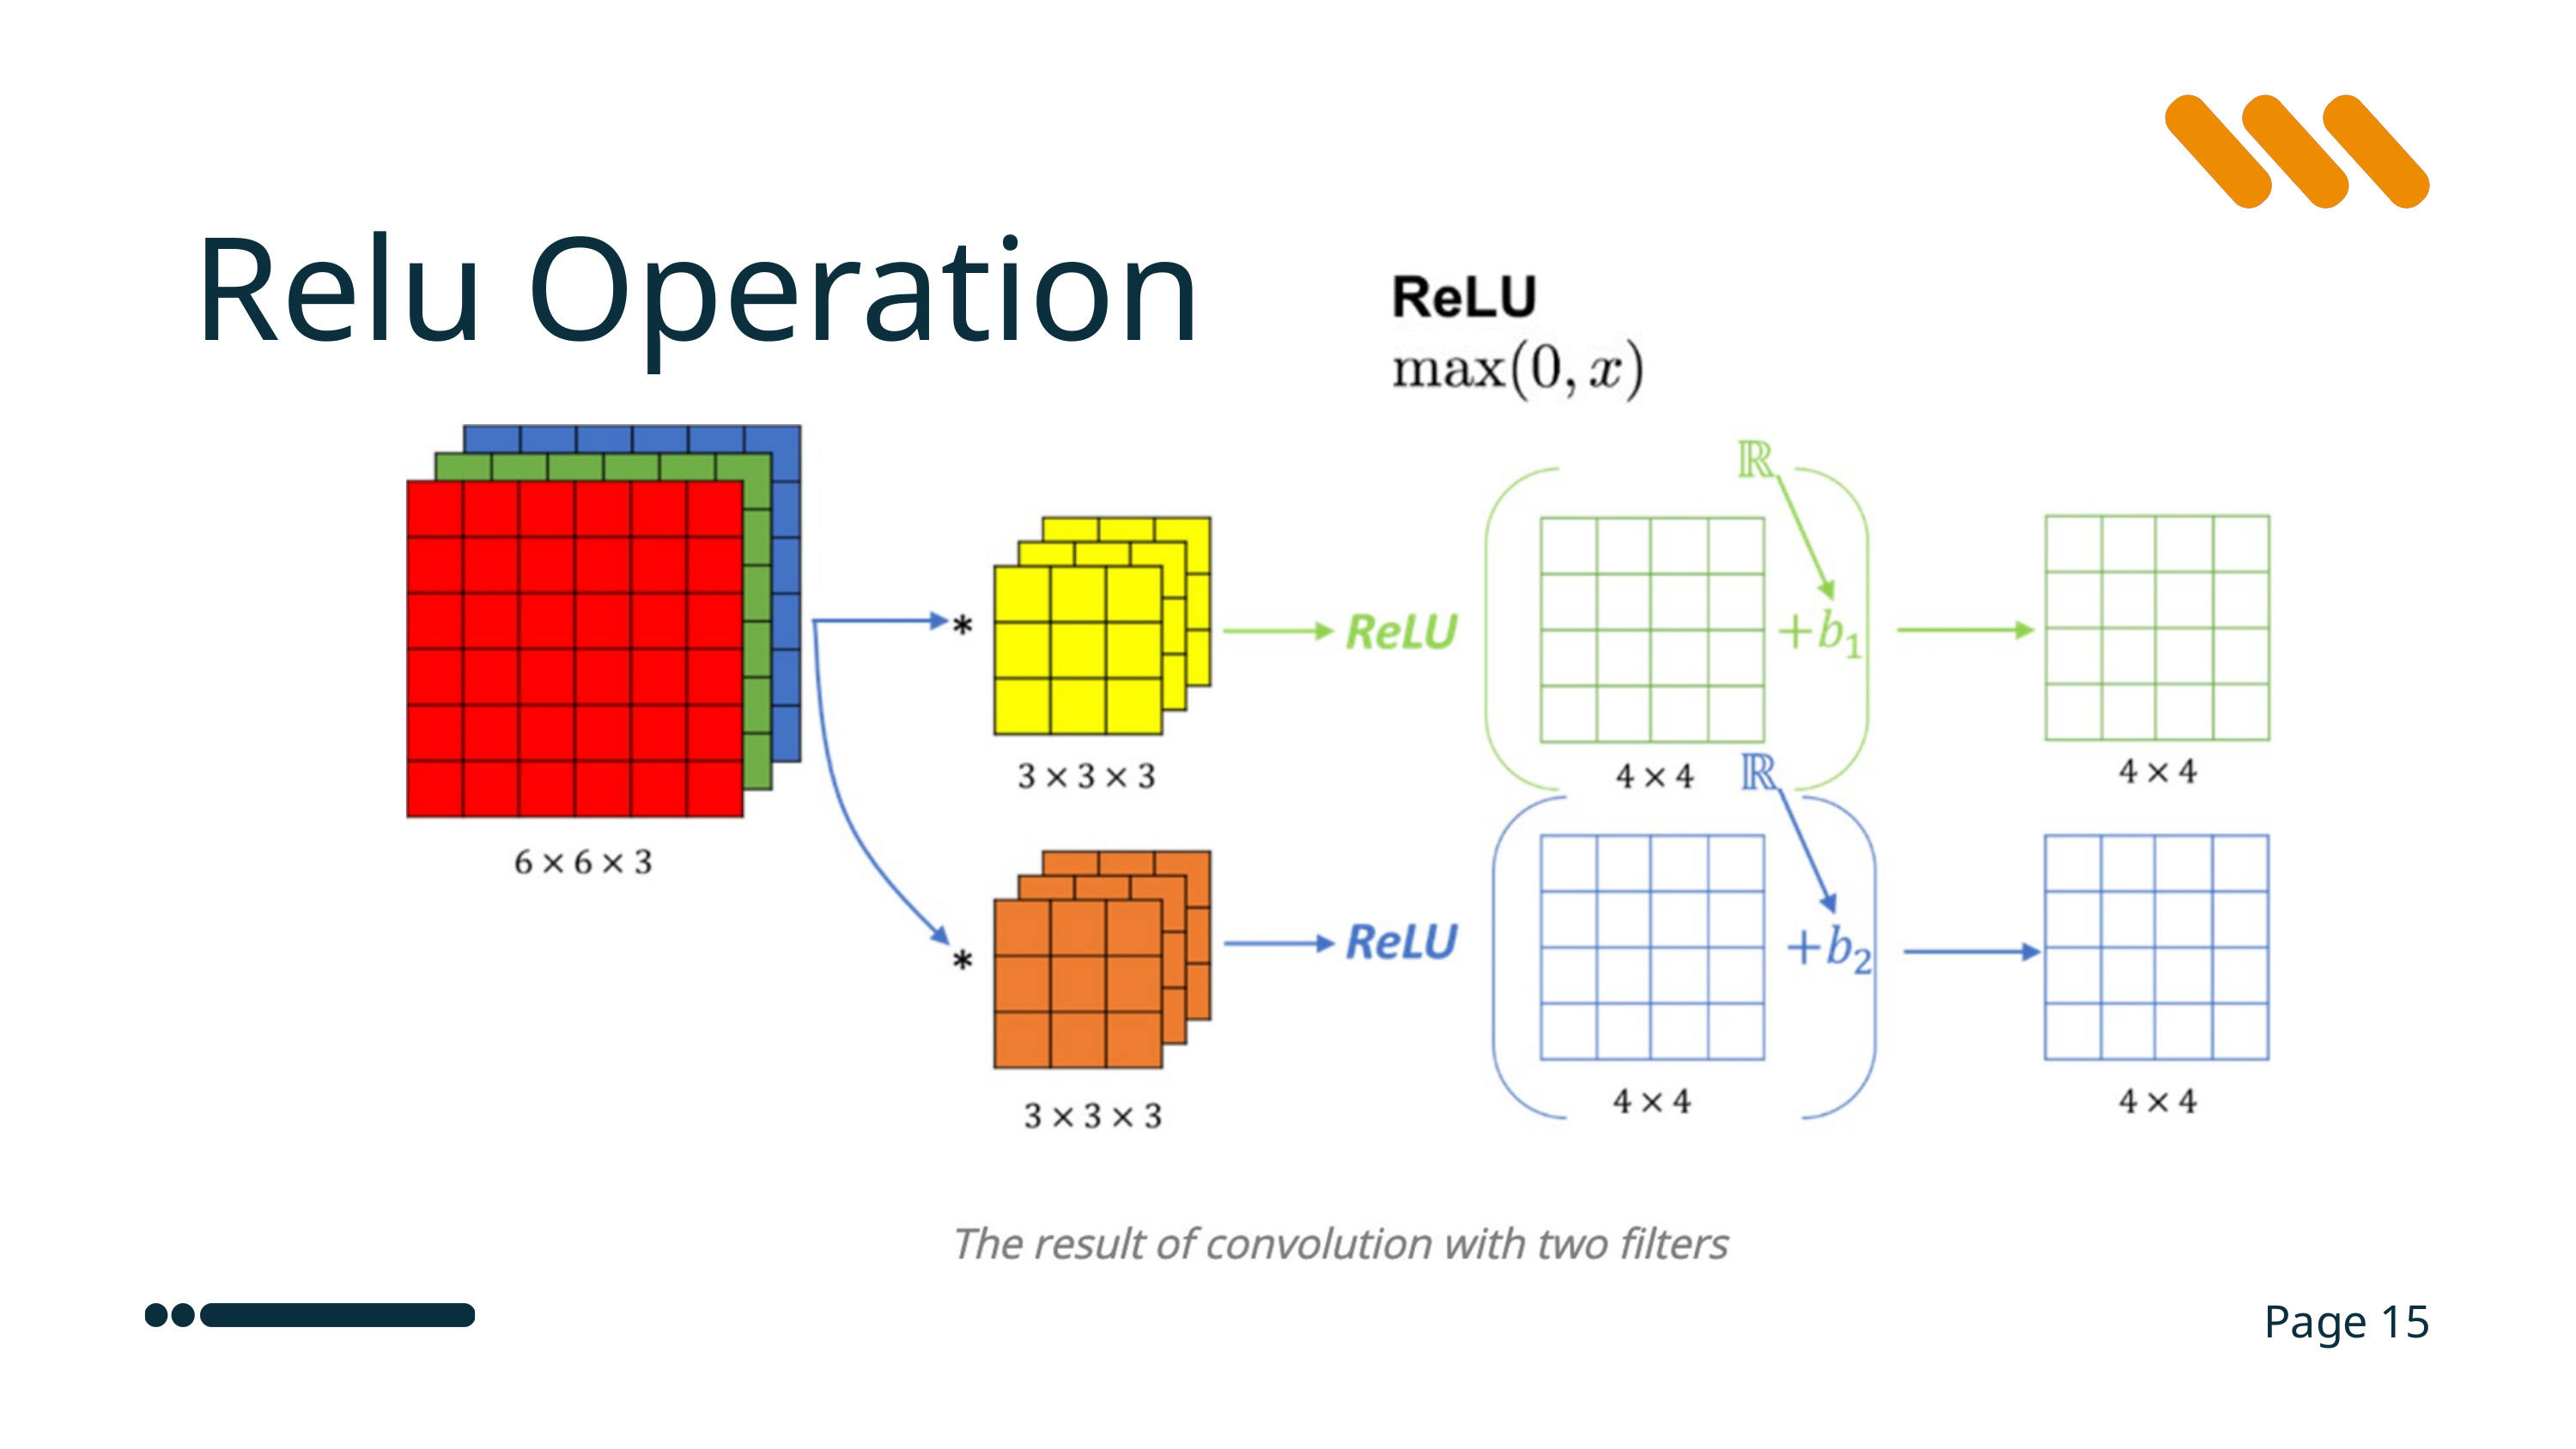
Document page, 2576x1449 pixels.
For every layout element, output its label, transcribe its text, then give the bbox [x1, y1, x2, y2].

text_box Page 15 [2163, 1302, 2432, 1348]
text_box [144, 1303, 476, 1328]
text_box [405, 424, 2272, 1260]
text_box [1392, 272, 1646, 406]
text_box [2163, 93, 2432, 210]
text_box Relu Operation [127, 154, 1270, 369]
